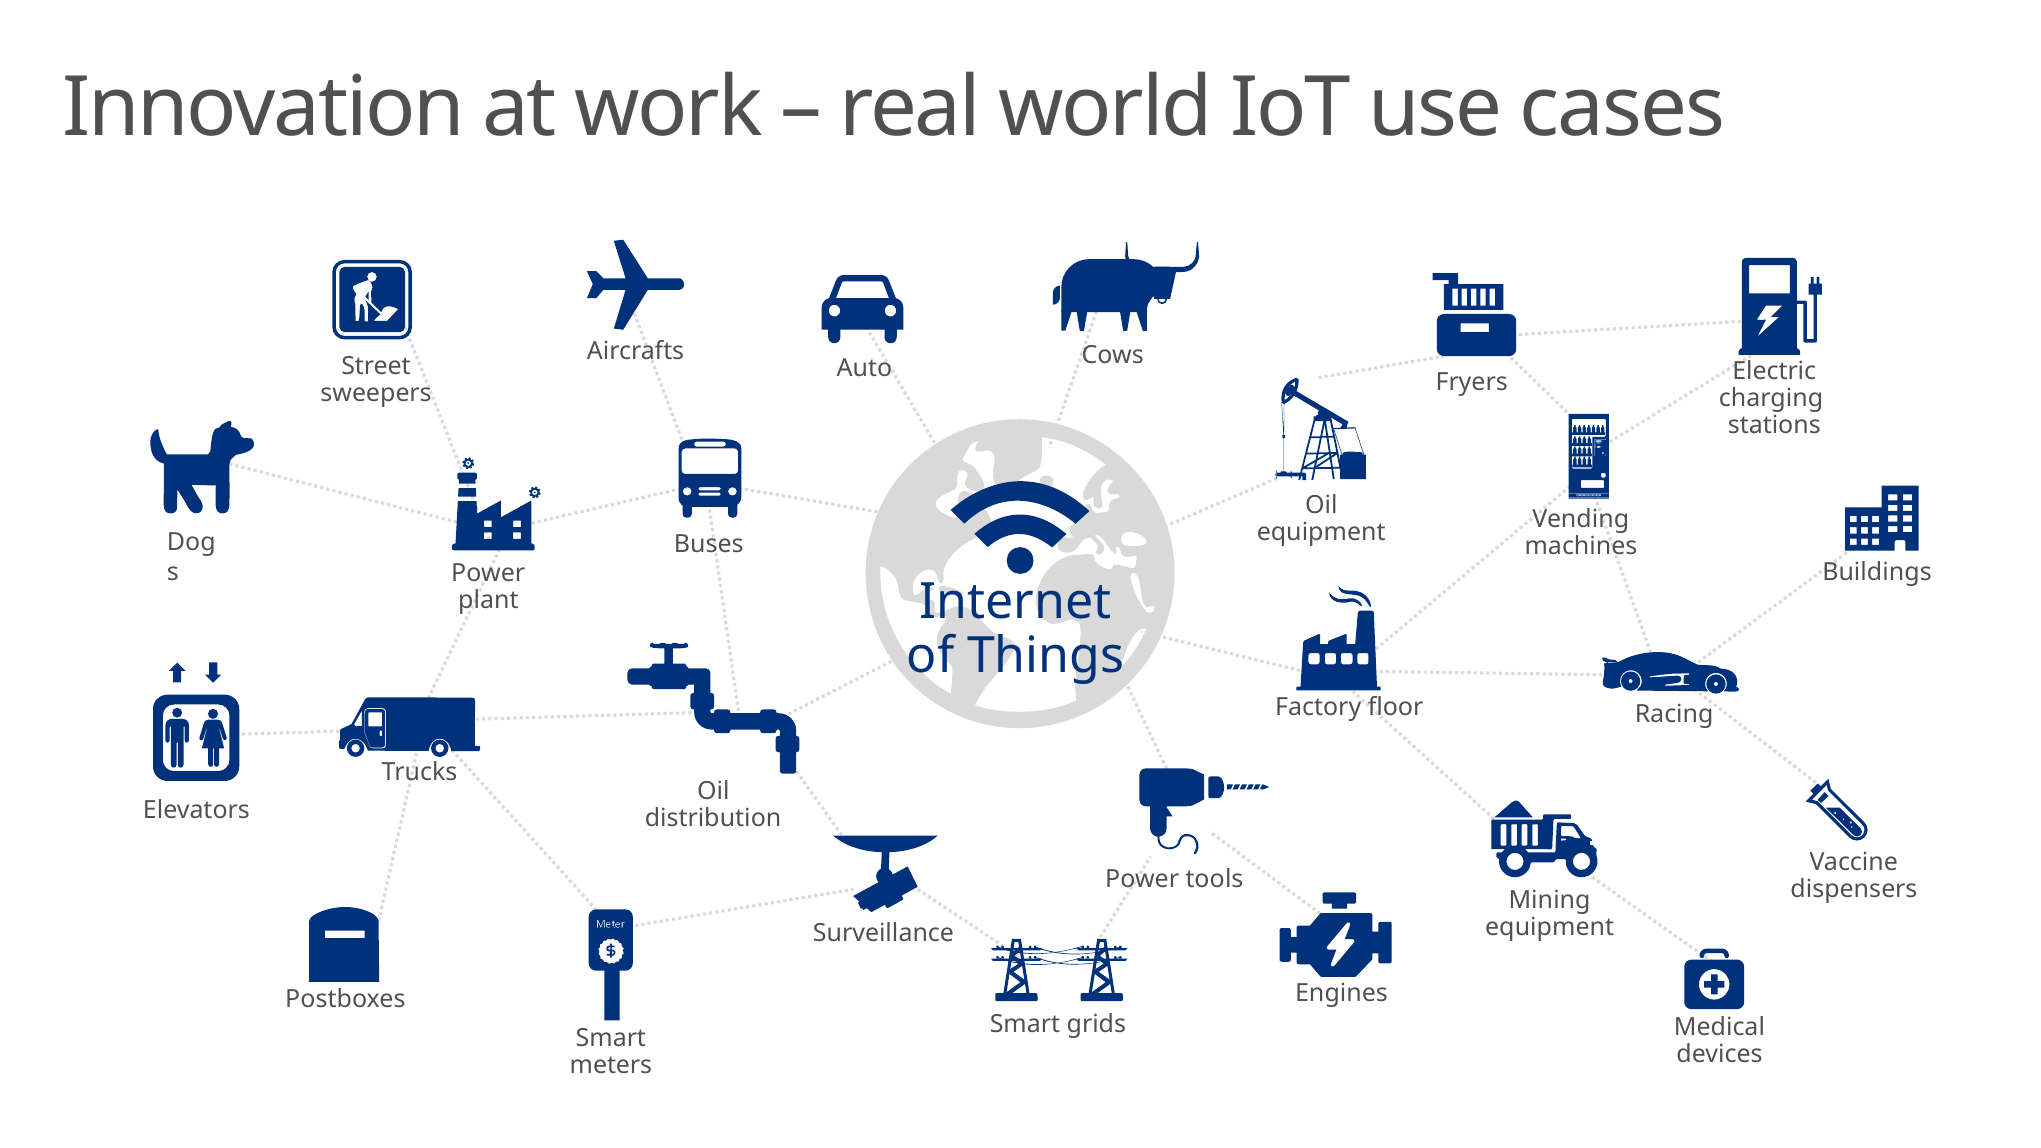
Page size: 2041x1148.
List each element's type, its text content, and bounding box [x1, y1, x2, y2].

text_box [978, 938, 1138, 1039]
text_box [1261, 892, 1422, 1008]
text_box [531, 909, 691, 1053]
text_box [1594, 651, 1754, 729]
title Innovation at work – real world IoT use cases [62, 48, 1988, 200]
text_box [555, 239, 716, 366]
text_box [1094, 763, 1258, 894]
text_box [667, 438, 751, 559]
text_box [1694, 257, 1855, 440]
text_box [1032, 241, 1200, 370]
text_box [406, 457, 570, 596]
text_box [1359, 272, 1584, 404]
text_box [338, 697, 516, 794]
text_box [1269, 585, 1430, 722]
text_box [1797, 485, 1957, 587]
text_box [95, 662, 298, 825]
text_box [1462, 800, 1637, 943]
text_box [1241, 377, 1401, 520]
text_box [265, 906, 425, 1014]
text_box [150, 420, 255, 564]
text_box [296, 259, 456, 408]
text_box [784, 274, 945, 382]
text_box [1492, 413, 1670, 562]
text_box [615, 642, 812, 813]
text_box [803, 835, 964, 948]
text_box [229, 289, 1857, 965]
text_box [1767, 778, 1941, 904]
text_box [1631, 948, 1808, 1042]
